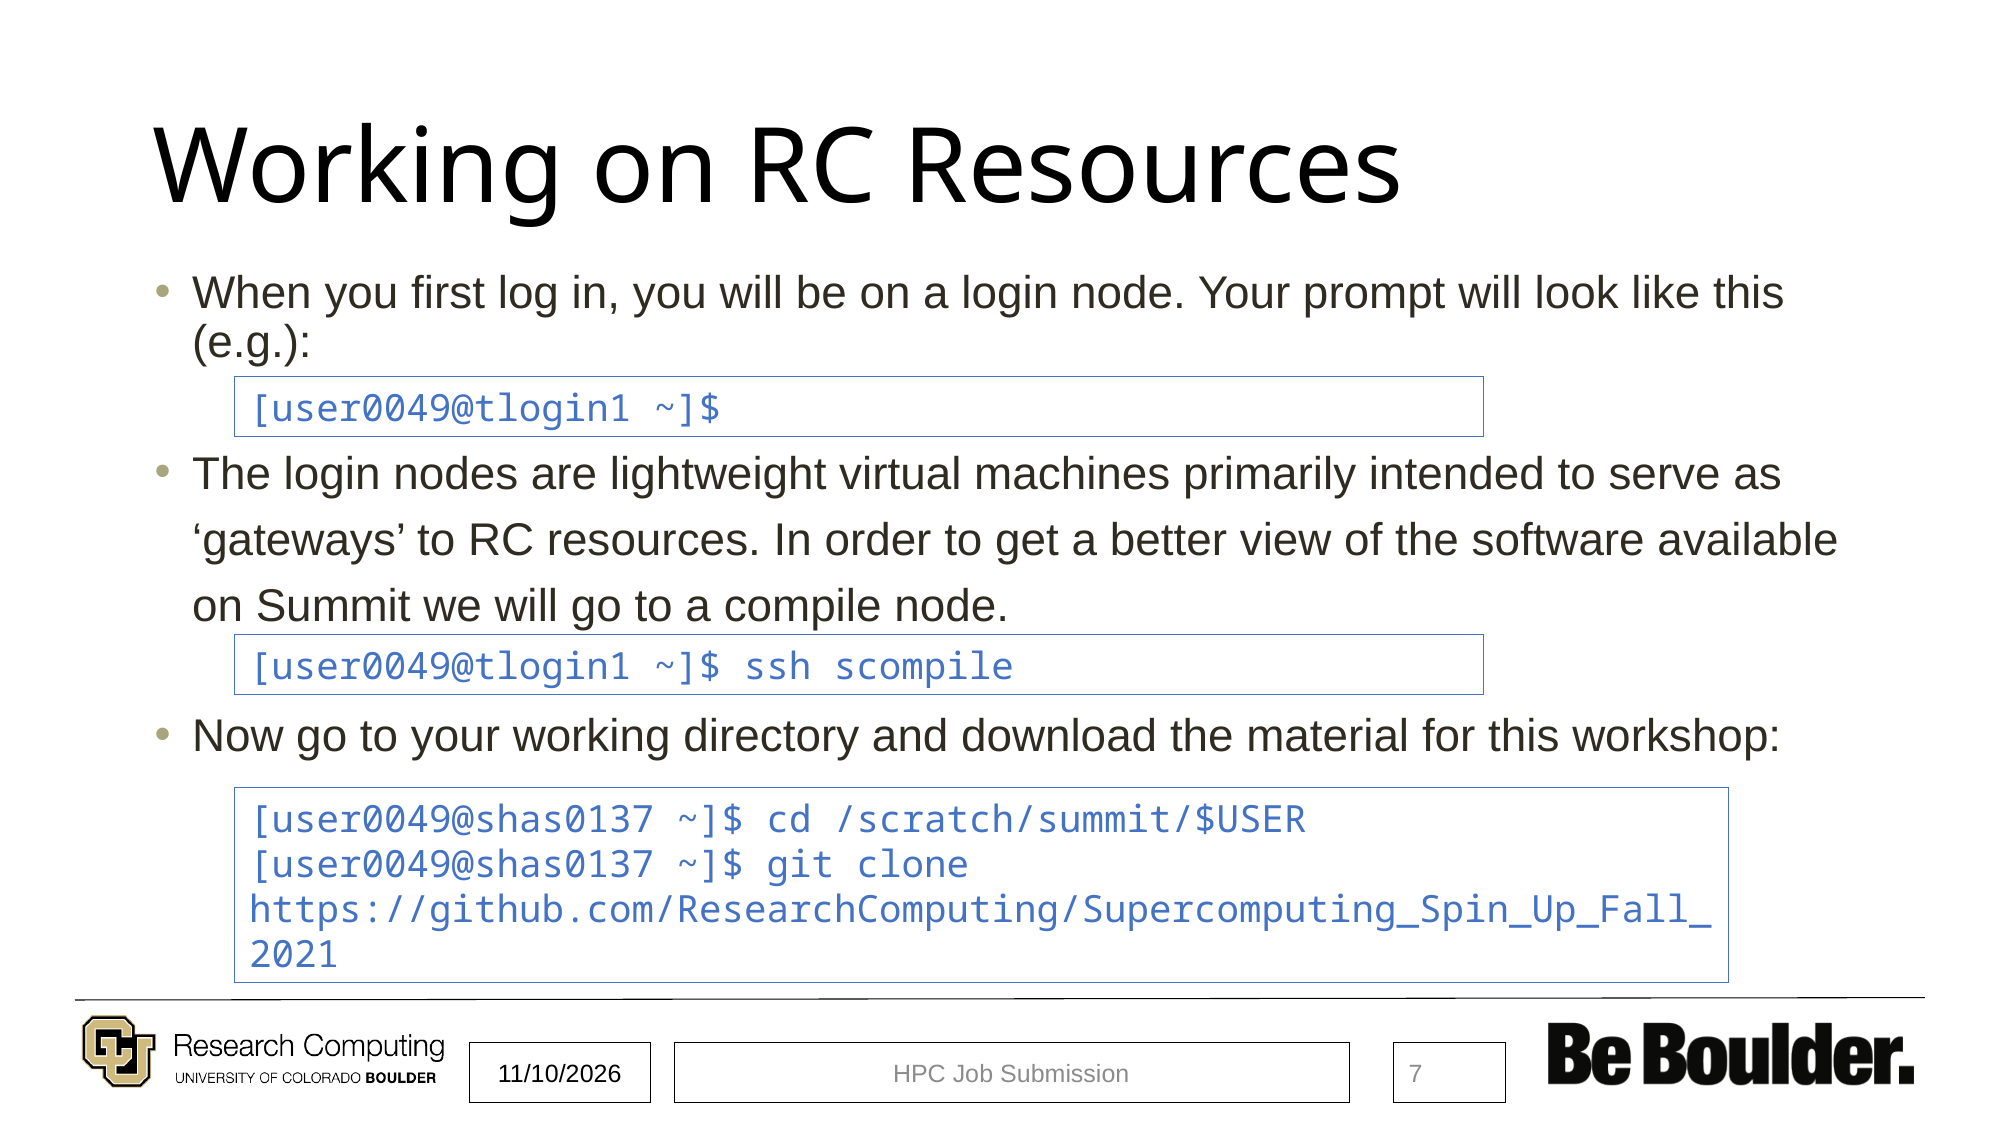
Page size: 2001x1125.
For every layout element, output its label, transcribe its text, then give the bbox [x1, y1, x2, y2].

list When you first log in, you will be on a login node. Your prompt will look like this (e.g.): The login nodes are lightweight virtual machines primarily intended to serve as ‘gateways’ to RC resources. In order to get a better view of the software available on Summit we will go to a compile node. Now go to your working directory and download the material for this workshop: [137, 262, 1863, 1012]
footer HPC Job Submission [674, 1042, 1350, 1103]
text_box [user0049@tlogin1 ~]$ [234, 376, 1484, 437]
picture [81, 1015, 444, 1088]
text_box [user0049@shas0137 ~]$ cd /scratch/summit/$USER [user0049@shas0137 ~]$ git clone https://github.com/ResearchComputing/Supercomputing_Spin_Up_Fall_2021 [234, 787, 1729, 983]
title Working on RC Resources [137, 59, 1863, 262]
picture [1524, 1015, 1938, 1088]
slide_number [469, 1042, 651, 1103]
slide_number 7 [1393, 1042, 1506, 1103]
text_box [user0049@tlogin1 ~]$ ssh scompile [234, 634, 1484, 695]
